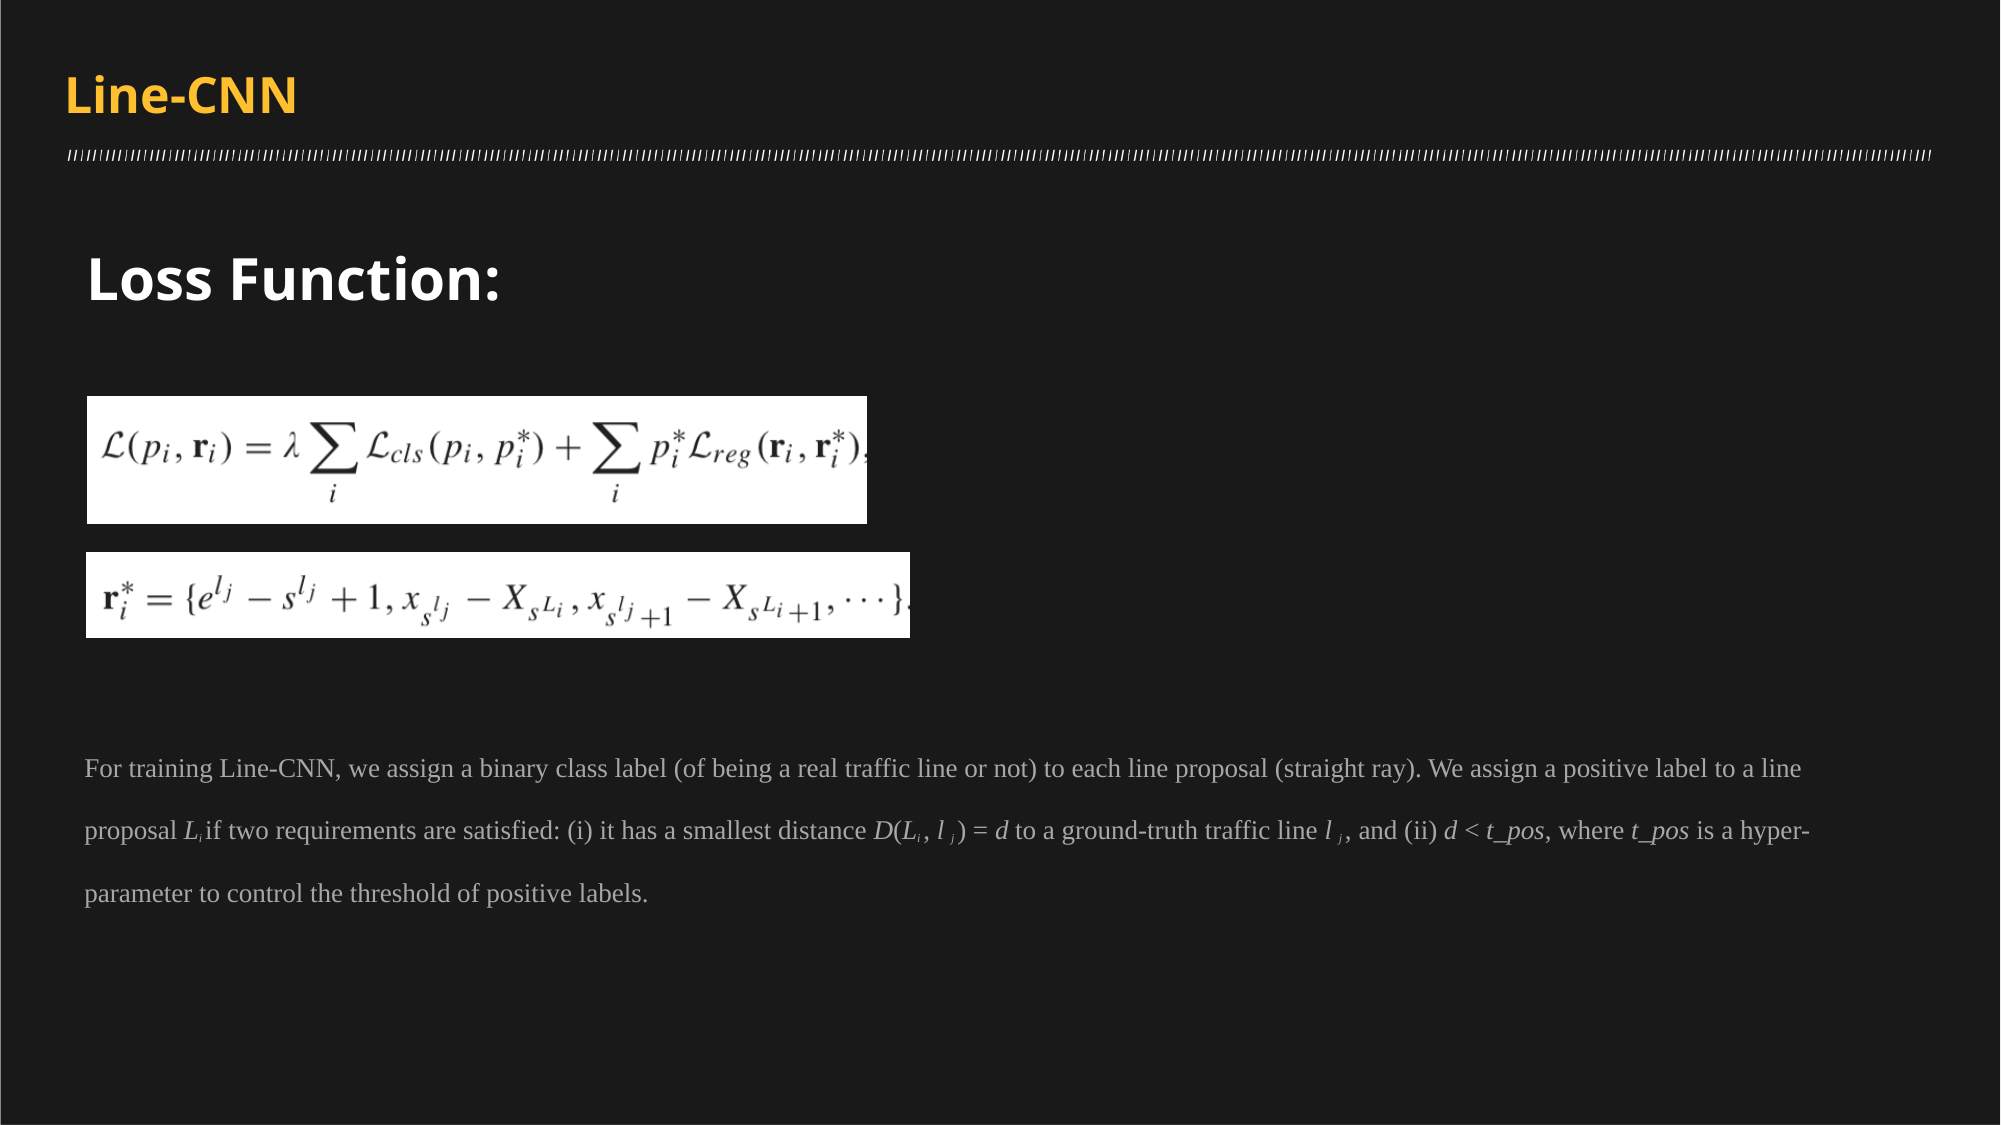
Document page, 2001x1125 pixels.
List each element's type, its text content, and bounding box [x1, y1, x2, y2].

text_box Line-CNN [57, 56, 1499, 132]
picture [0, 0, 2001, 1125]
text_box For training Line-CNN, we assign a binary class label (of being a real traffic line or not) to each line proposal (straight ray). We assign a positive label to a line proposal Li if two requirements are satisfied: (i) it has a smallest distance D(Li , l j ) = d to a ground-truth traffic line l j , and (ii) d < t_pos, where t_pos is a hyper-parameter to control the threshold of positive labels. [76, 712, 1900, 916]
title Loss Function: [77, 103, 1006, 459]
